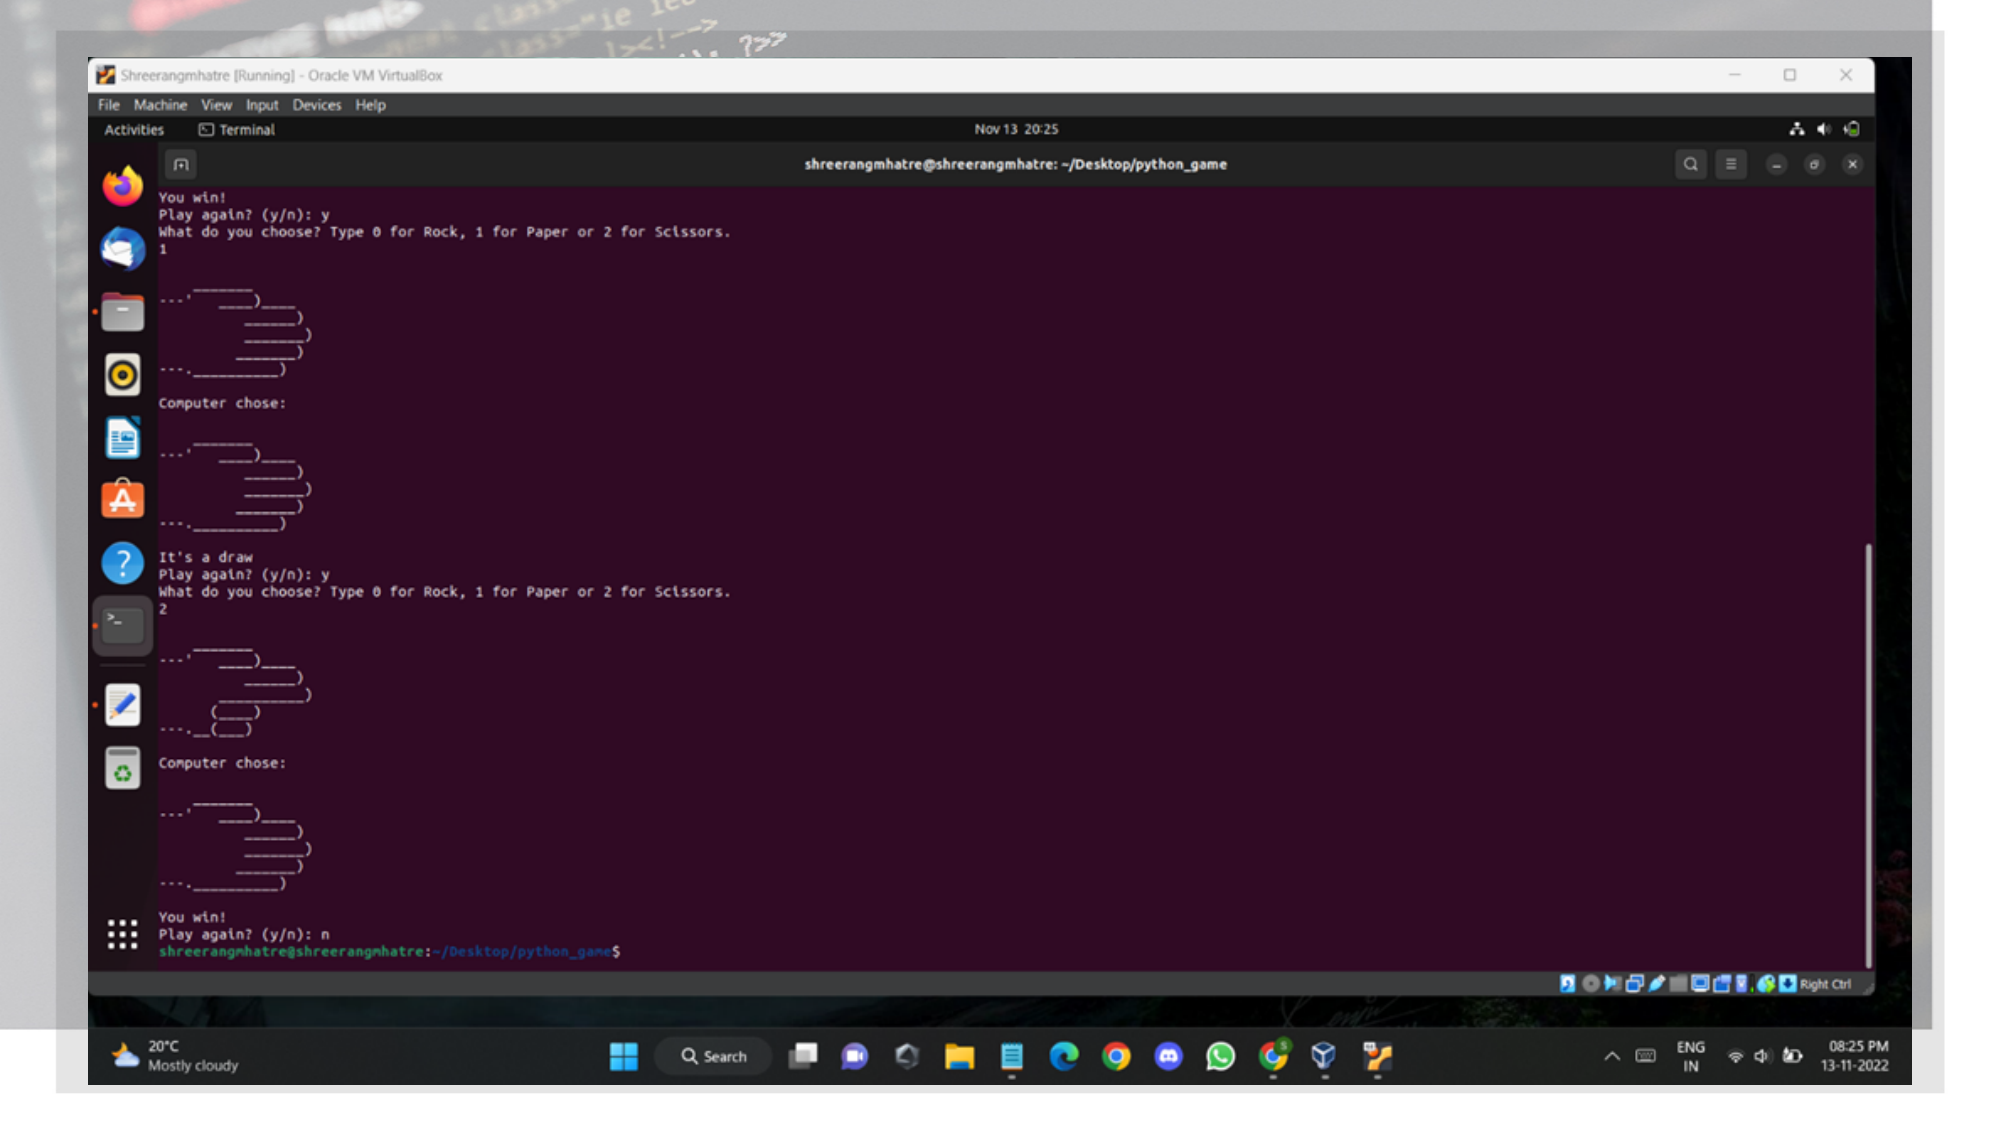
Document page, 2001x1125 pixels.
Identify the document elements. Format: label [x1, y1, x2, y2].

picture [0, 0, 2001, 1125]
list [88, 57, 1912, 1085]
